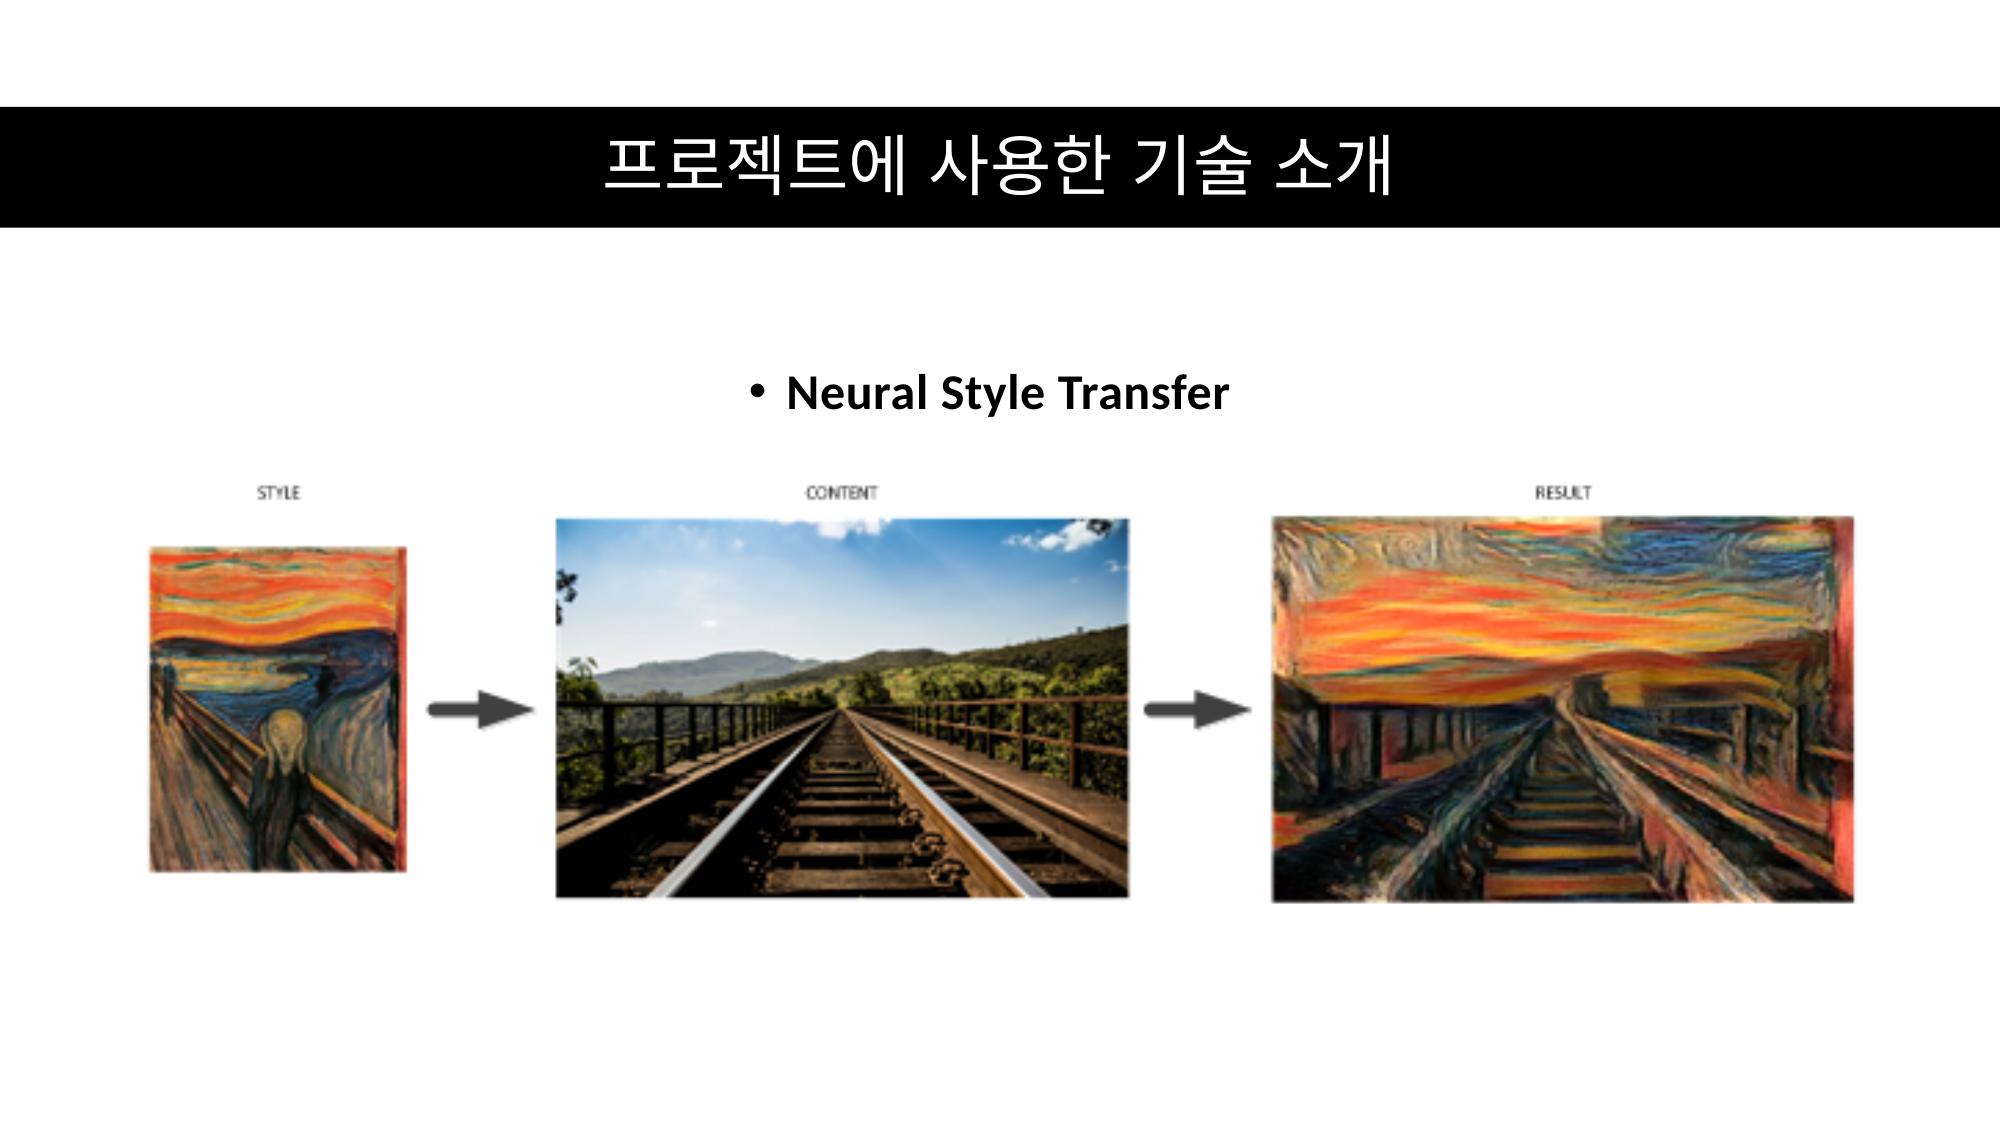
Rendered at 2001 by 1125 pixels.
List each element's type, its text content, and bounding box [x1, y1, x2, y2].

picture [137, 470, 1863, 915]
title 프로젝트에 사용한 기술 소개 [137, 110, 1863, 228]
text_box [0, 106, 2000, 229]
text_box Neural Style Transfer [234, 359, 1766, 470]
